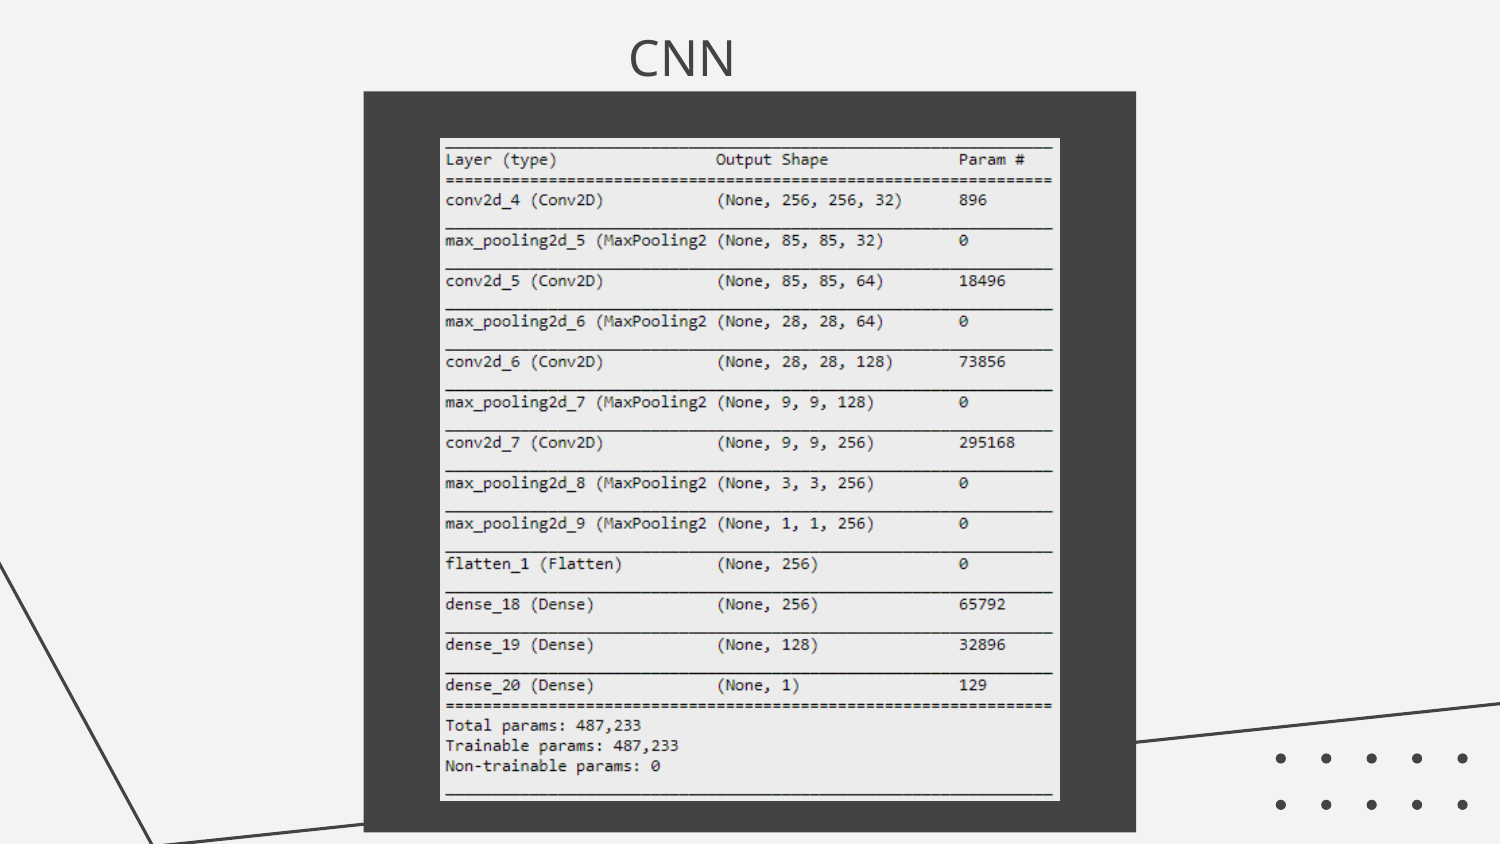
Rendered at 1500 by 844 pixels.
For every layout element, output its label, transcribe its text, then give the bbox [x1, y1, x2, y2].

text_box [363, 91, 1137, 833]
picture [440, 138, 1060, 801]
title CNN MODEL [613, 11, 887, 107]
